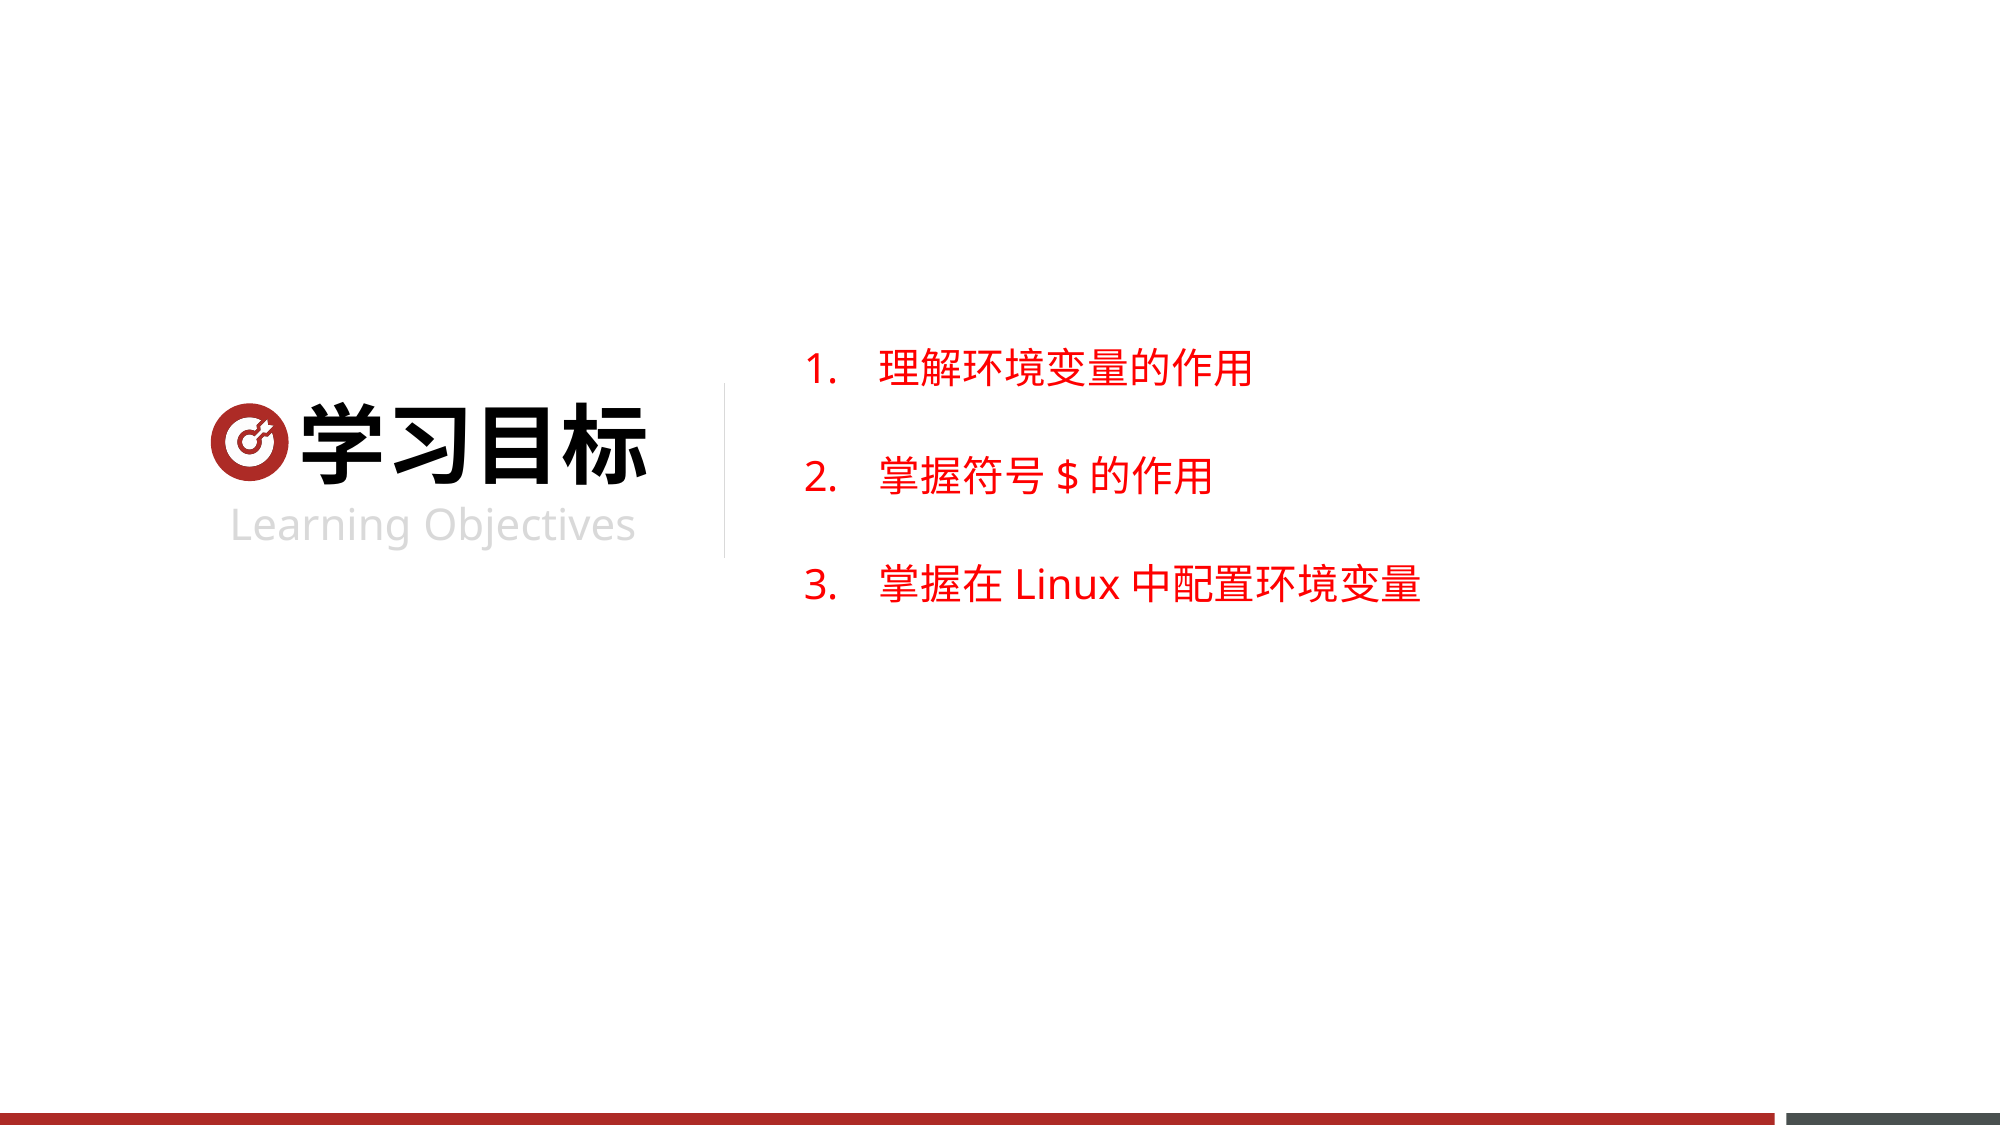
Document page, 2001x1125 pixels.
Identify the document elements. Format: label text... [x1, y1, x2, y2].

list 理解环境变量的作用 掌握符号$的作用 掌握在Linux中配置环境变量 [789, 235, 1823, 665]
picture [216, 408, 283, 476]
